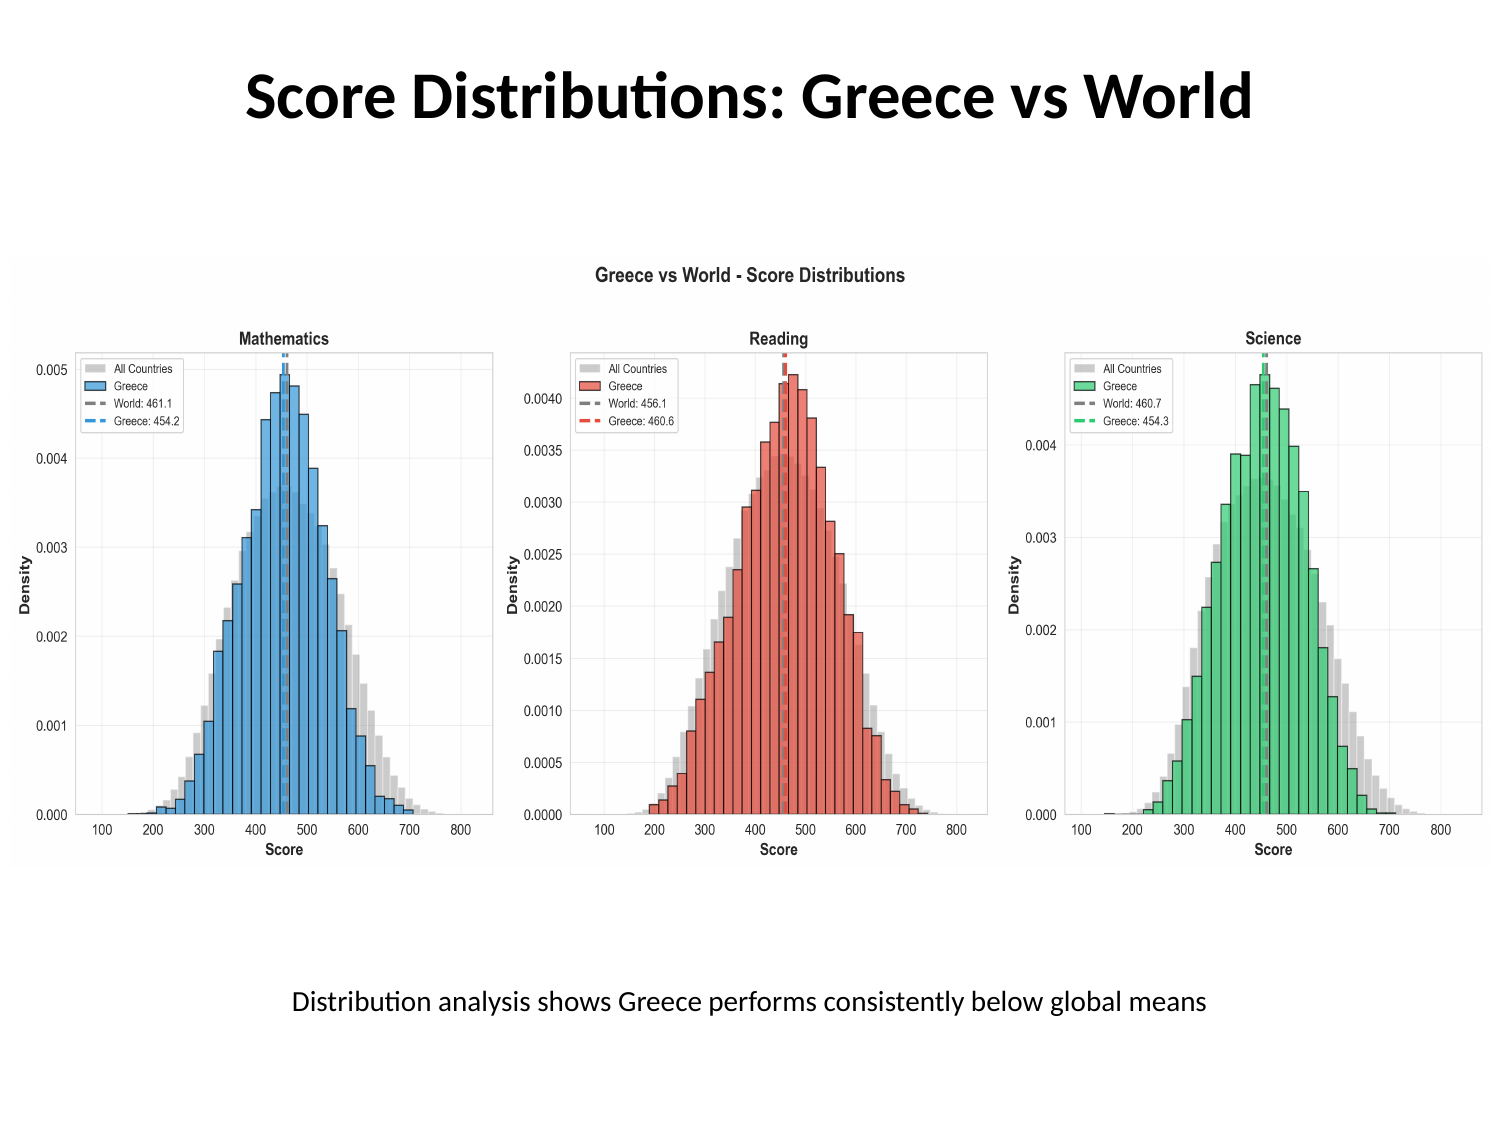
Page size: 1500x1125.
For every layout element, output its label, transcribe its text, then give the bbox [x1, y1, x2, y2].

text_box Distribution analysis shows Greece performs consistently below global means [74, 974, 1425, 1025]
text_box Score Distributions: Greece vs World [230, 44, 1270, 140]
picture [10, 257, 1490, 868]
